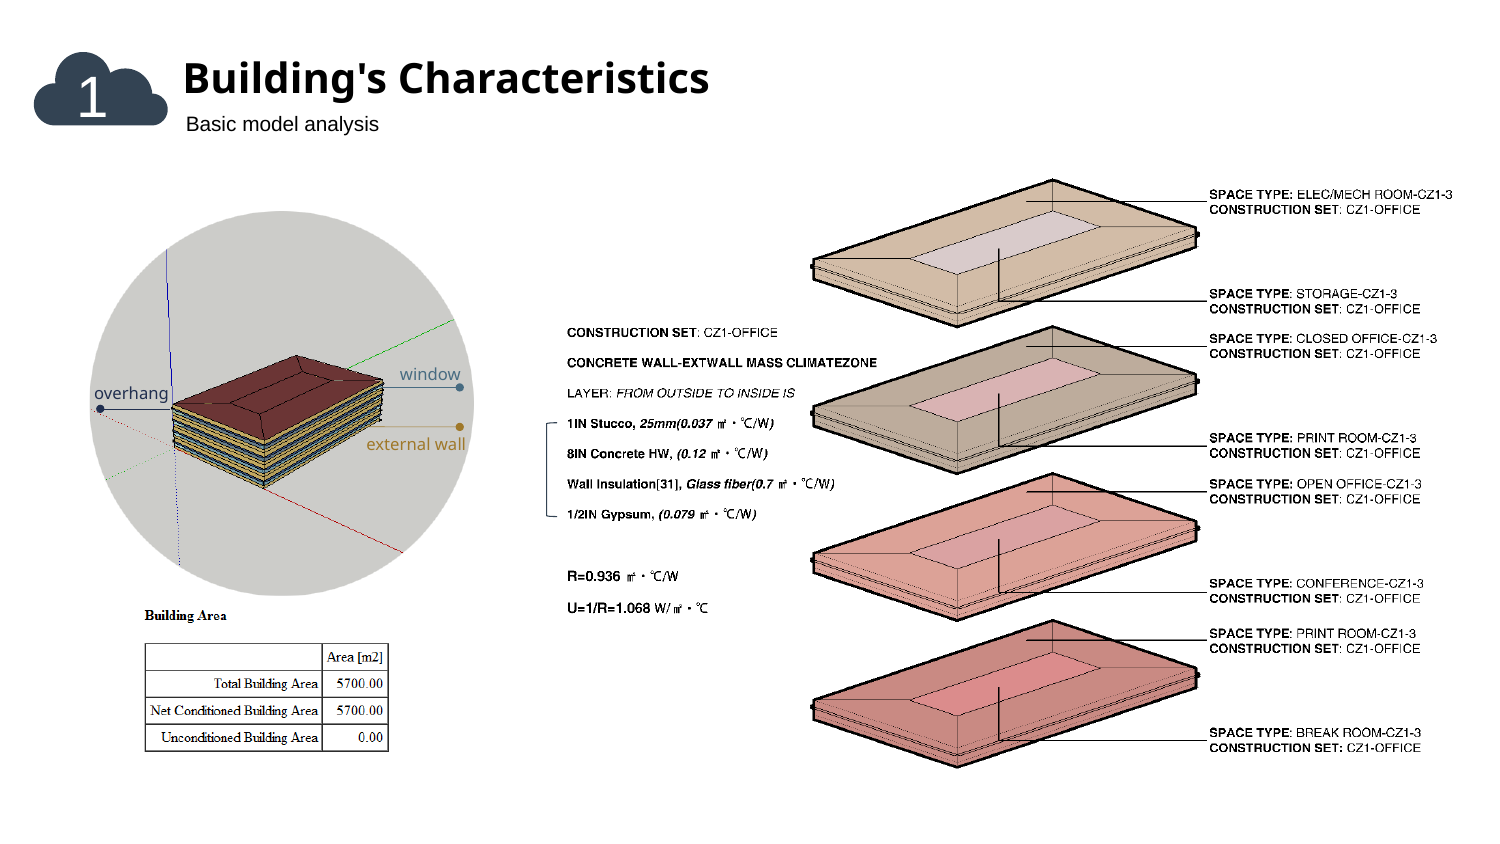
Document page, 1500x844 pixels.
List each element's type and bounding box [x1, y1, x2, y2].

text_box [33, 51, 167, 138]
text_box [529, 154, 1461, 797]
text_box [52, 162, 514, 616]
text_box [167, 44, 772, 144]
picture [139, 603, 397, 760]
